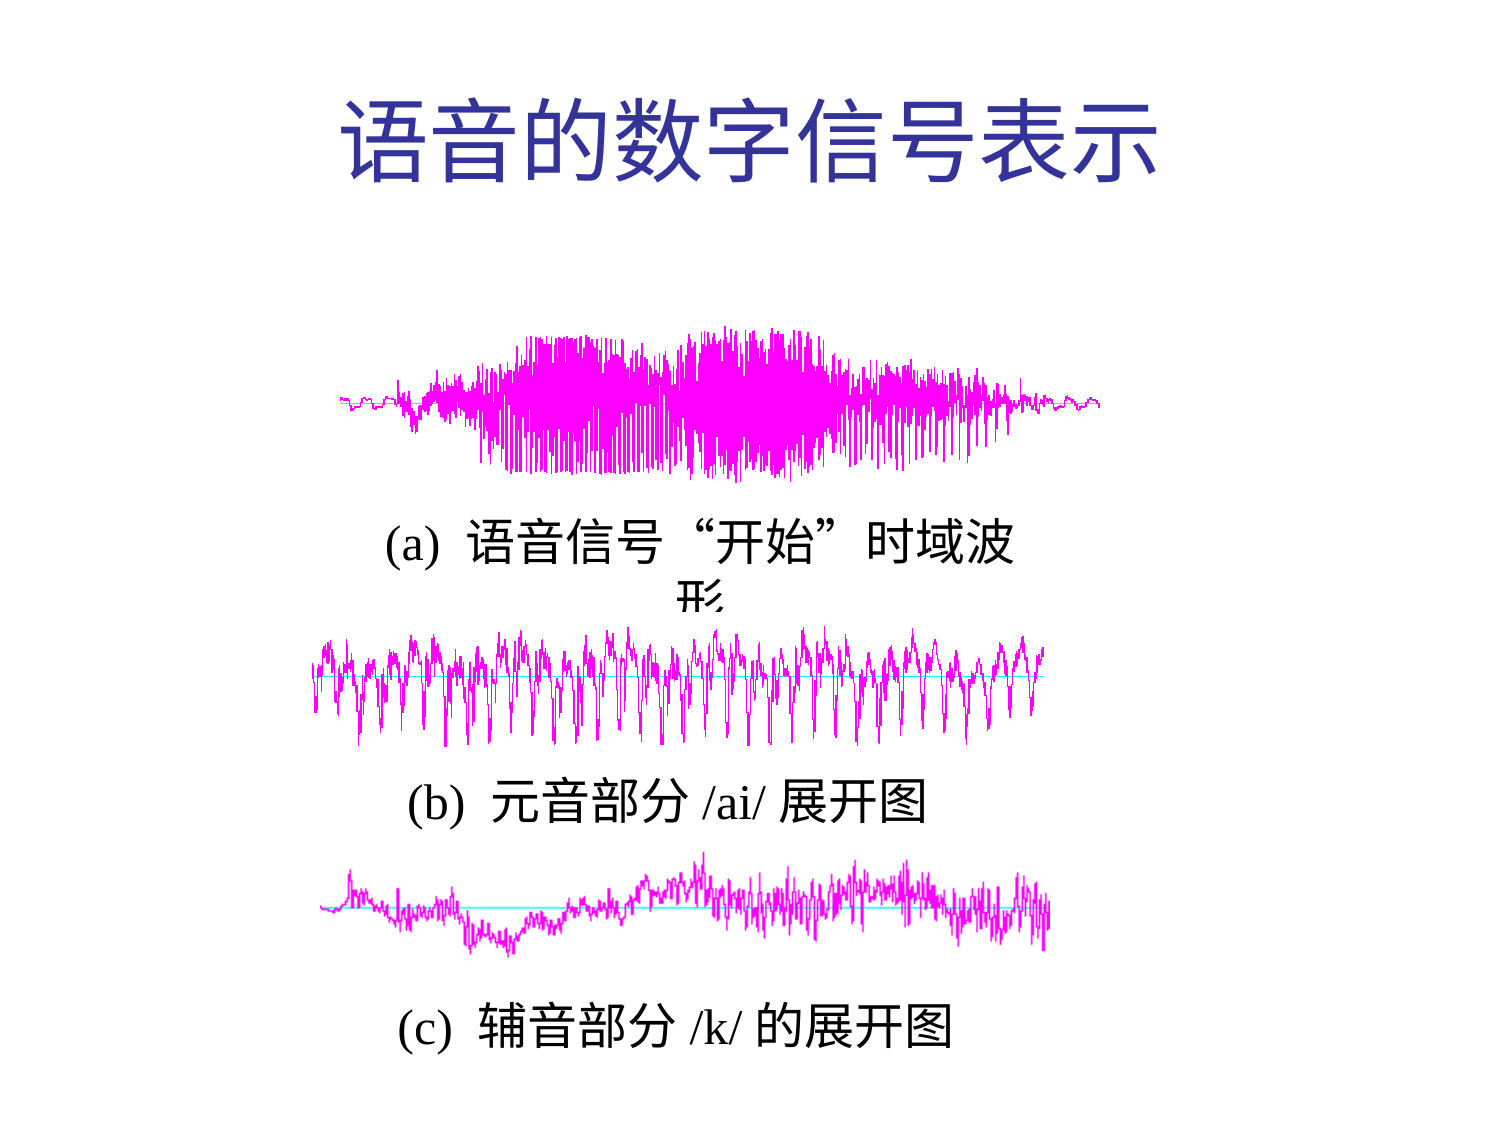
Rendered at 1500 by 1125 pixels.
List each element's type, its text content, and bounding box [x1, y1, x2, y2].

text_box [319, 849, 1051, 984]
text_box (a) 语音信号“开始”时域波形 [350, 502, 1050, 638]
title 语音的数字信号表示 [75, 45, 1425, 233]
text_box (b) 元音部分/ai/展开图 [392, 764, 944, 838]
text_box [340, 324, 1101, 488]
text_box (c) 辅音部分/k/的展开图 [382, 992, 981, 1063]
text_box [312, 612, 1045, 755]
